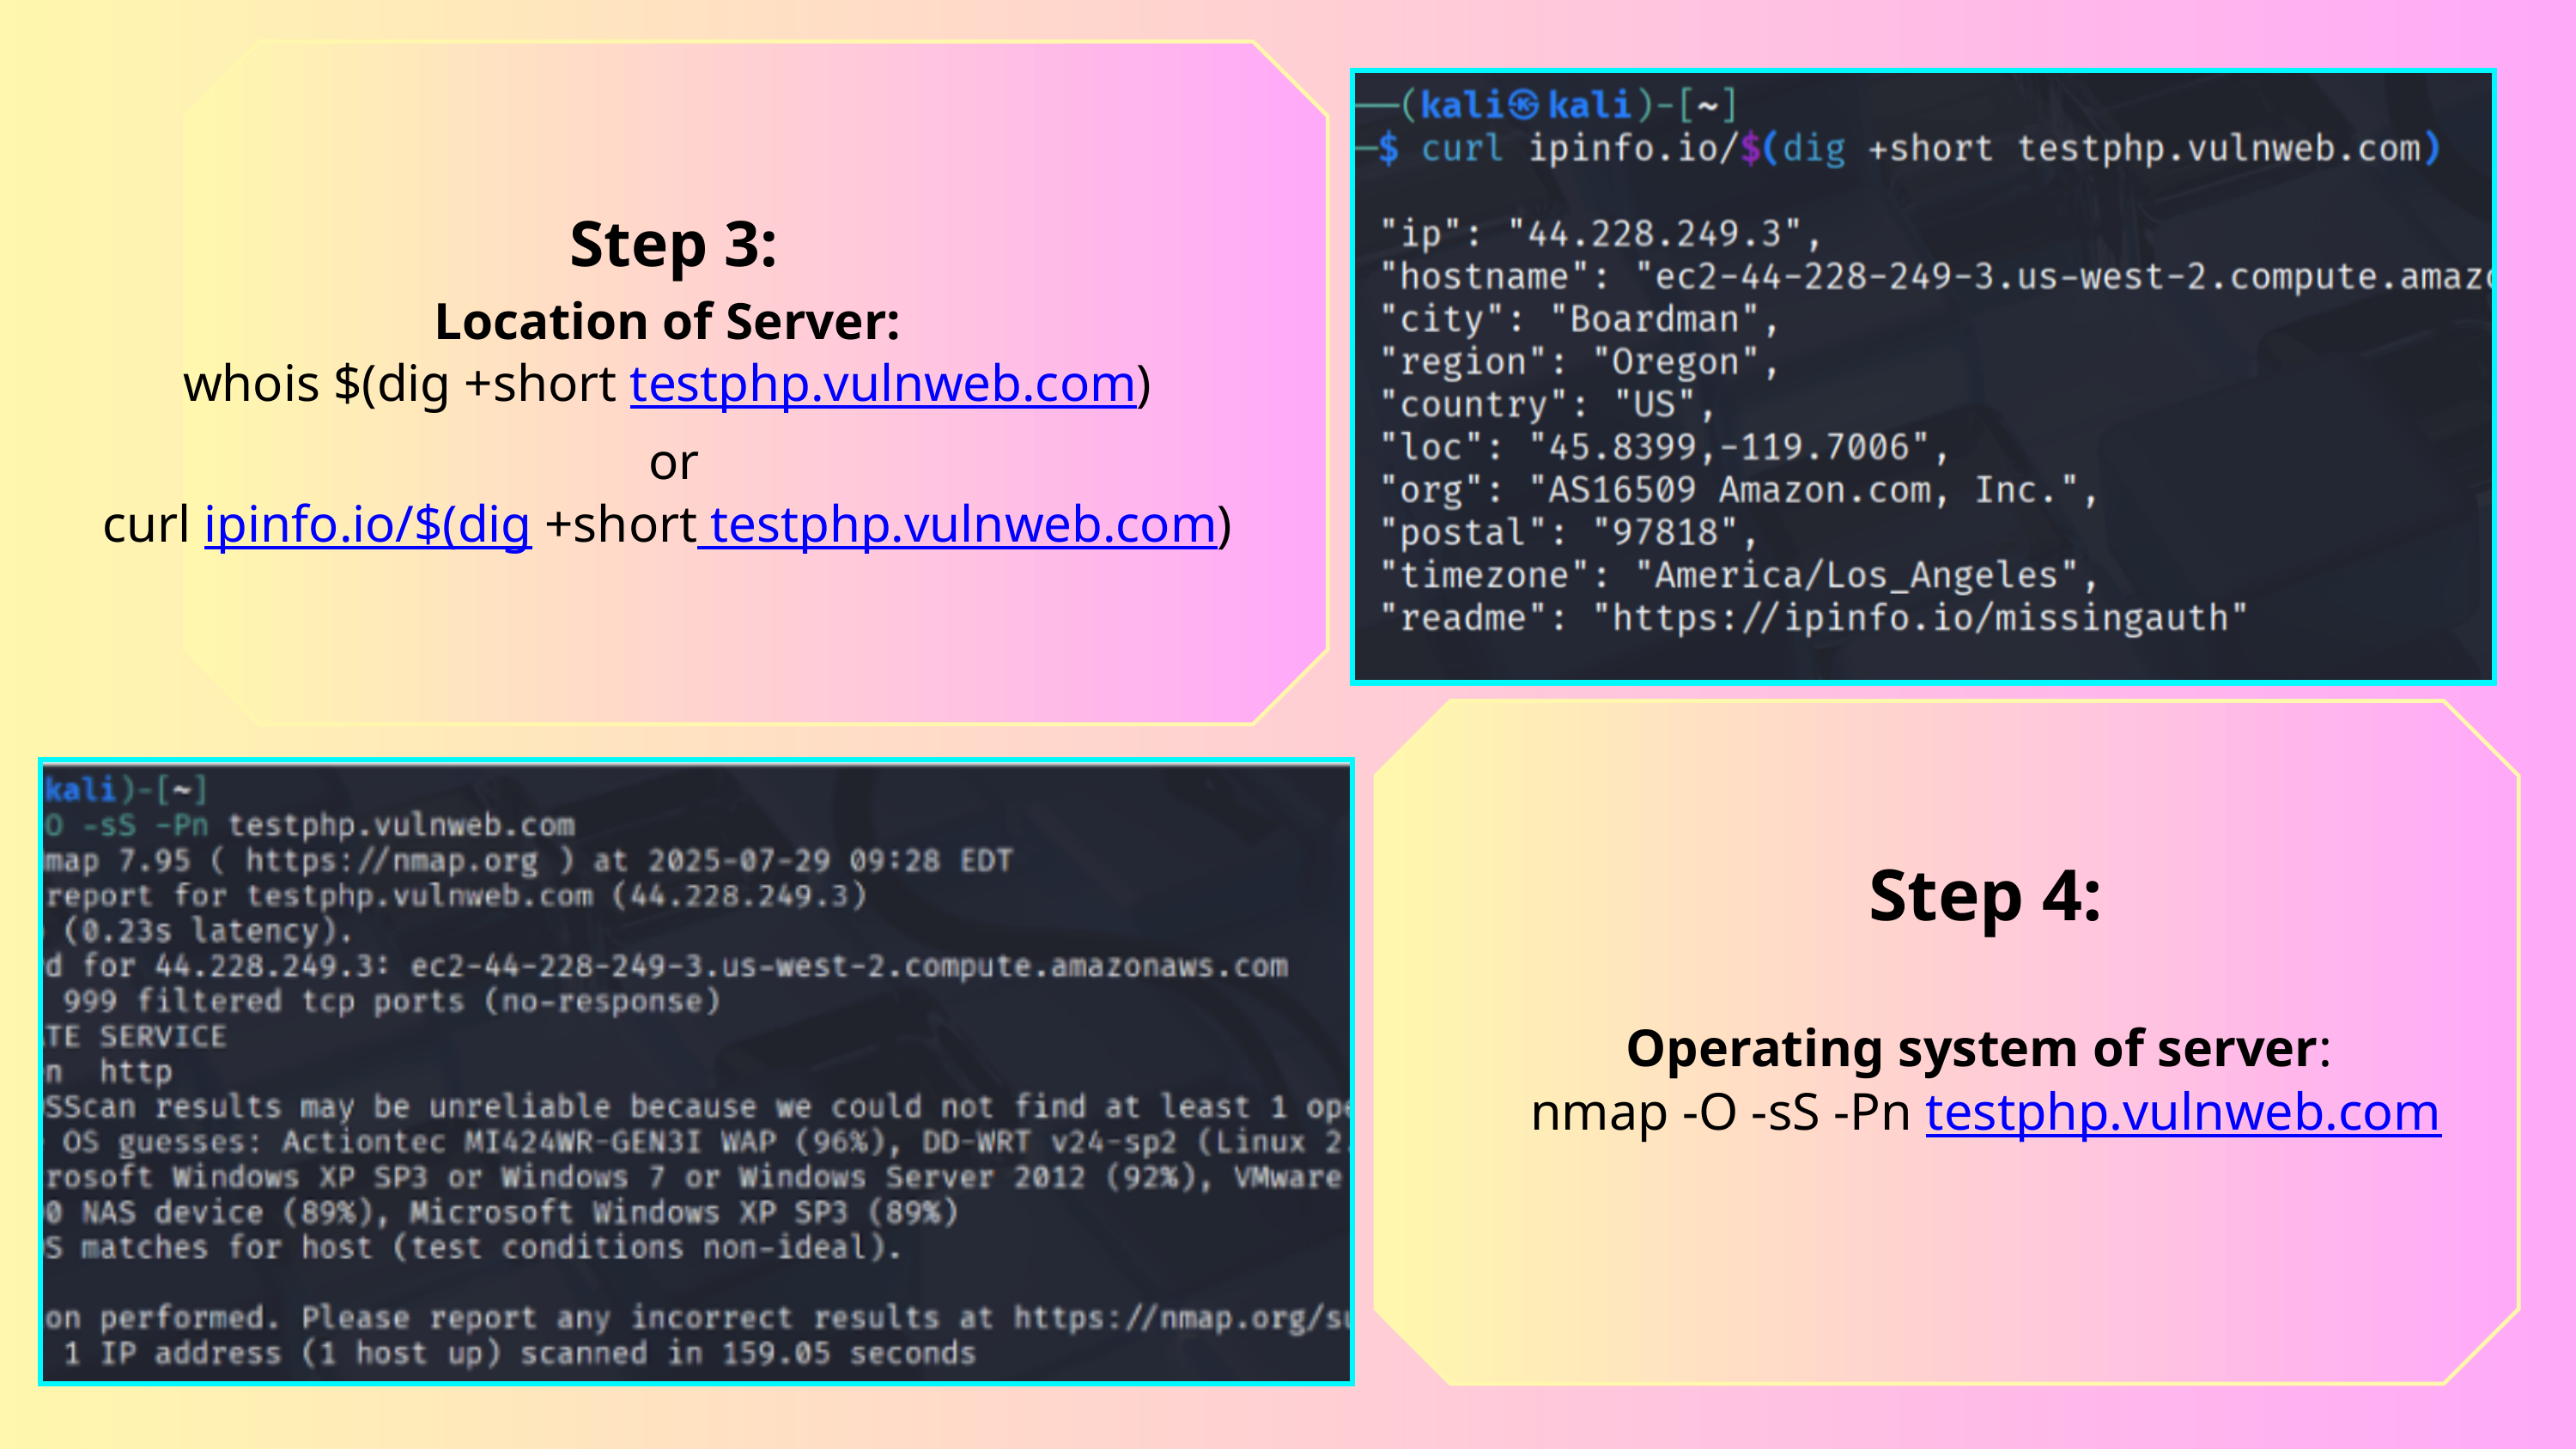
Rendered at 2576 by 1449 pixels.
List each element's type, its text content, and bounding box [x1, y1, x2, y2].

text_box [39, 759, 1353, 1385]
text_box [184, 40, 1328, 724]
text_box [1375, 700, 2519, 1385]
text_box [1352, 70, 2495, 683]
text_box Step 3: Location of Server: whois $(dig +short testphp.vulnweb.com) or curl ipinfo.io/$(dig +short testphp.vulnweb.com) [39, 191, 179, 560]
